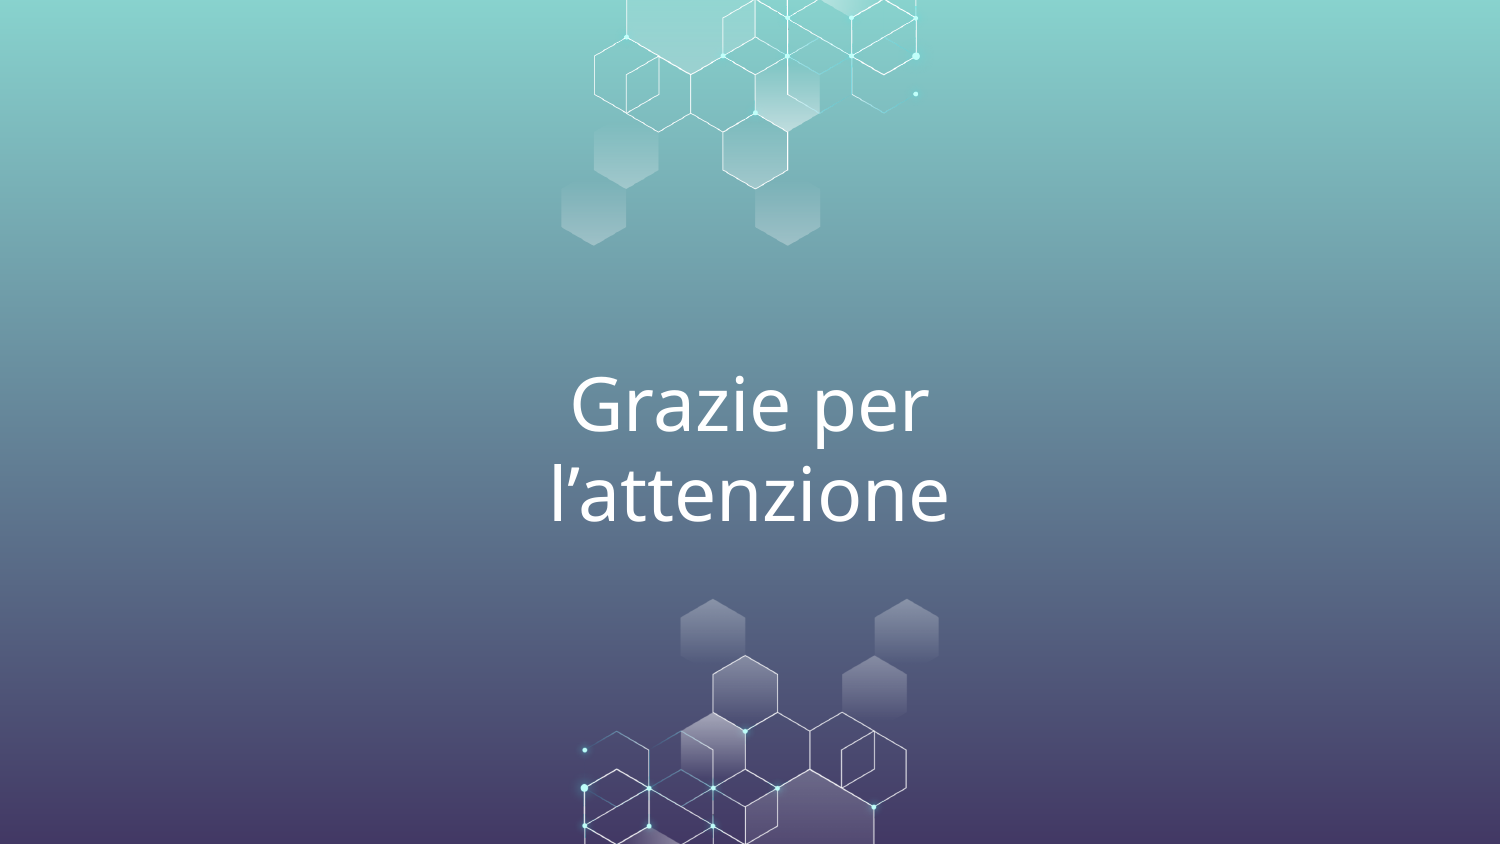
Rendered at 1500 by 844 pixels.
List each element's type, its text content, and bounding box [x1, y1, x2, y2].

title Grazie per l’attenzione [387, 369, 1113, 524]
picture [561, 0, 939, 246]
picture [562, 599, 939, 844]
